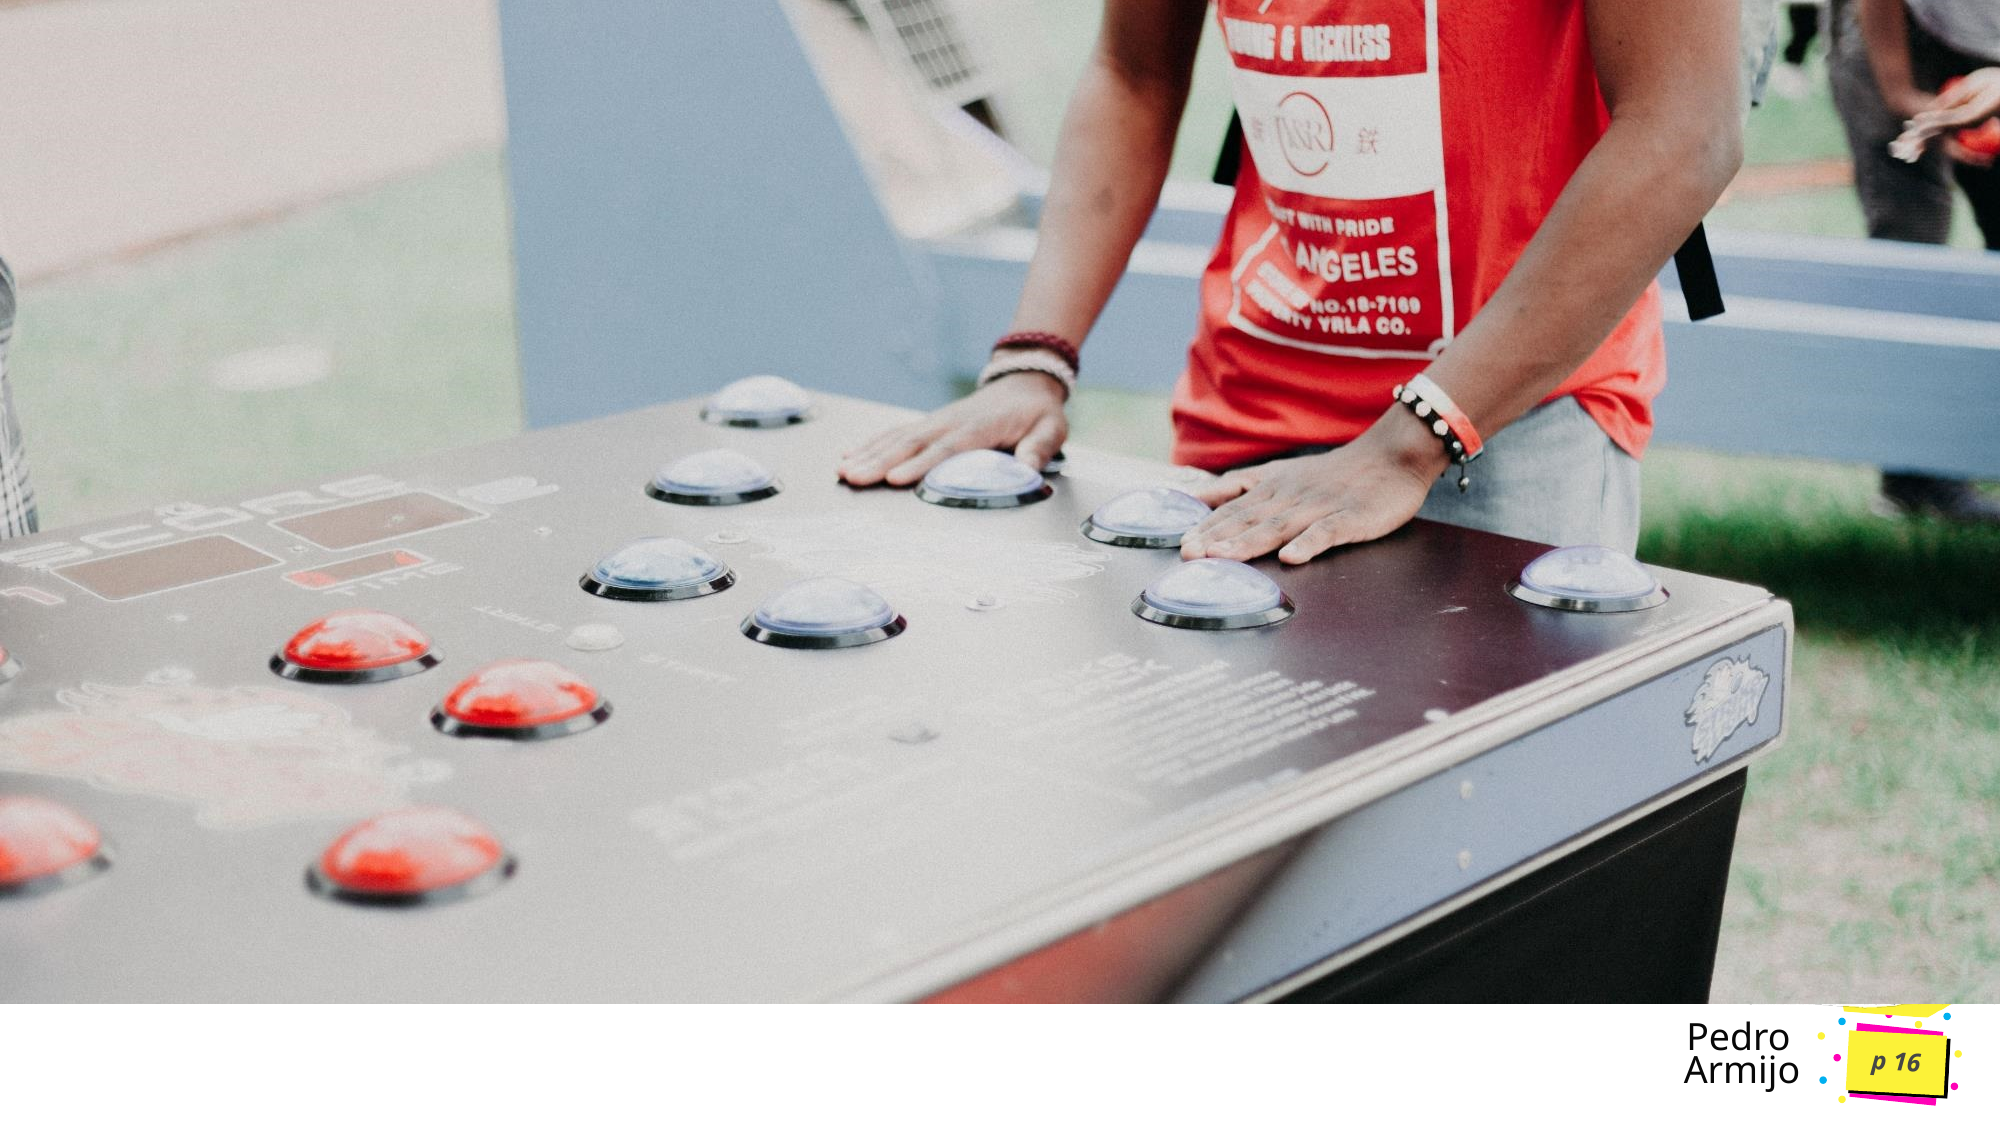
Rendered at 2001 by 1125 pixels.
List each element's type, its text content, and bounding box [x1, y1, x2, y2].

slide_number p 16 [1845, 1030, 1947, 1096]
picture [0, 0, 2000, 1018]
